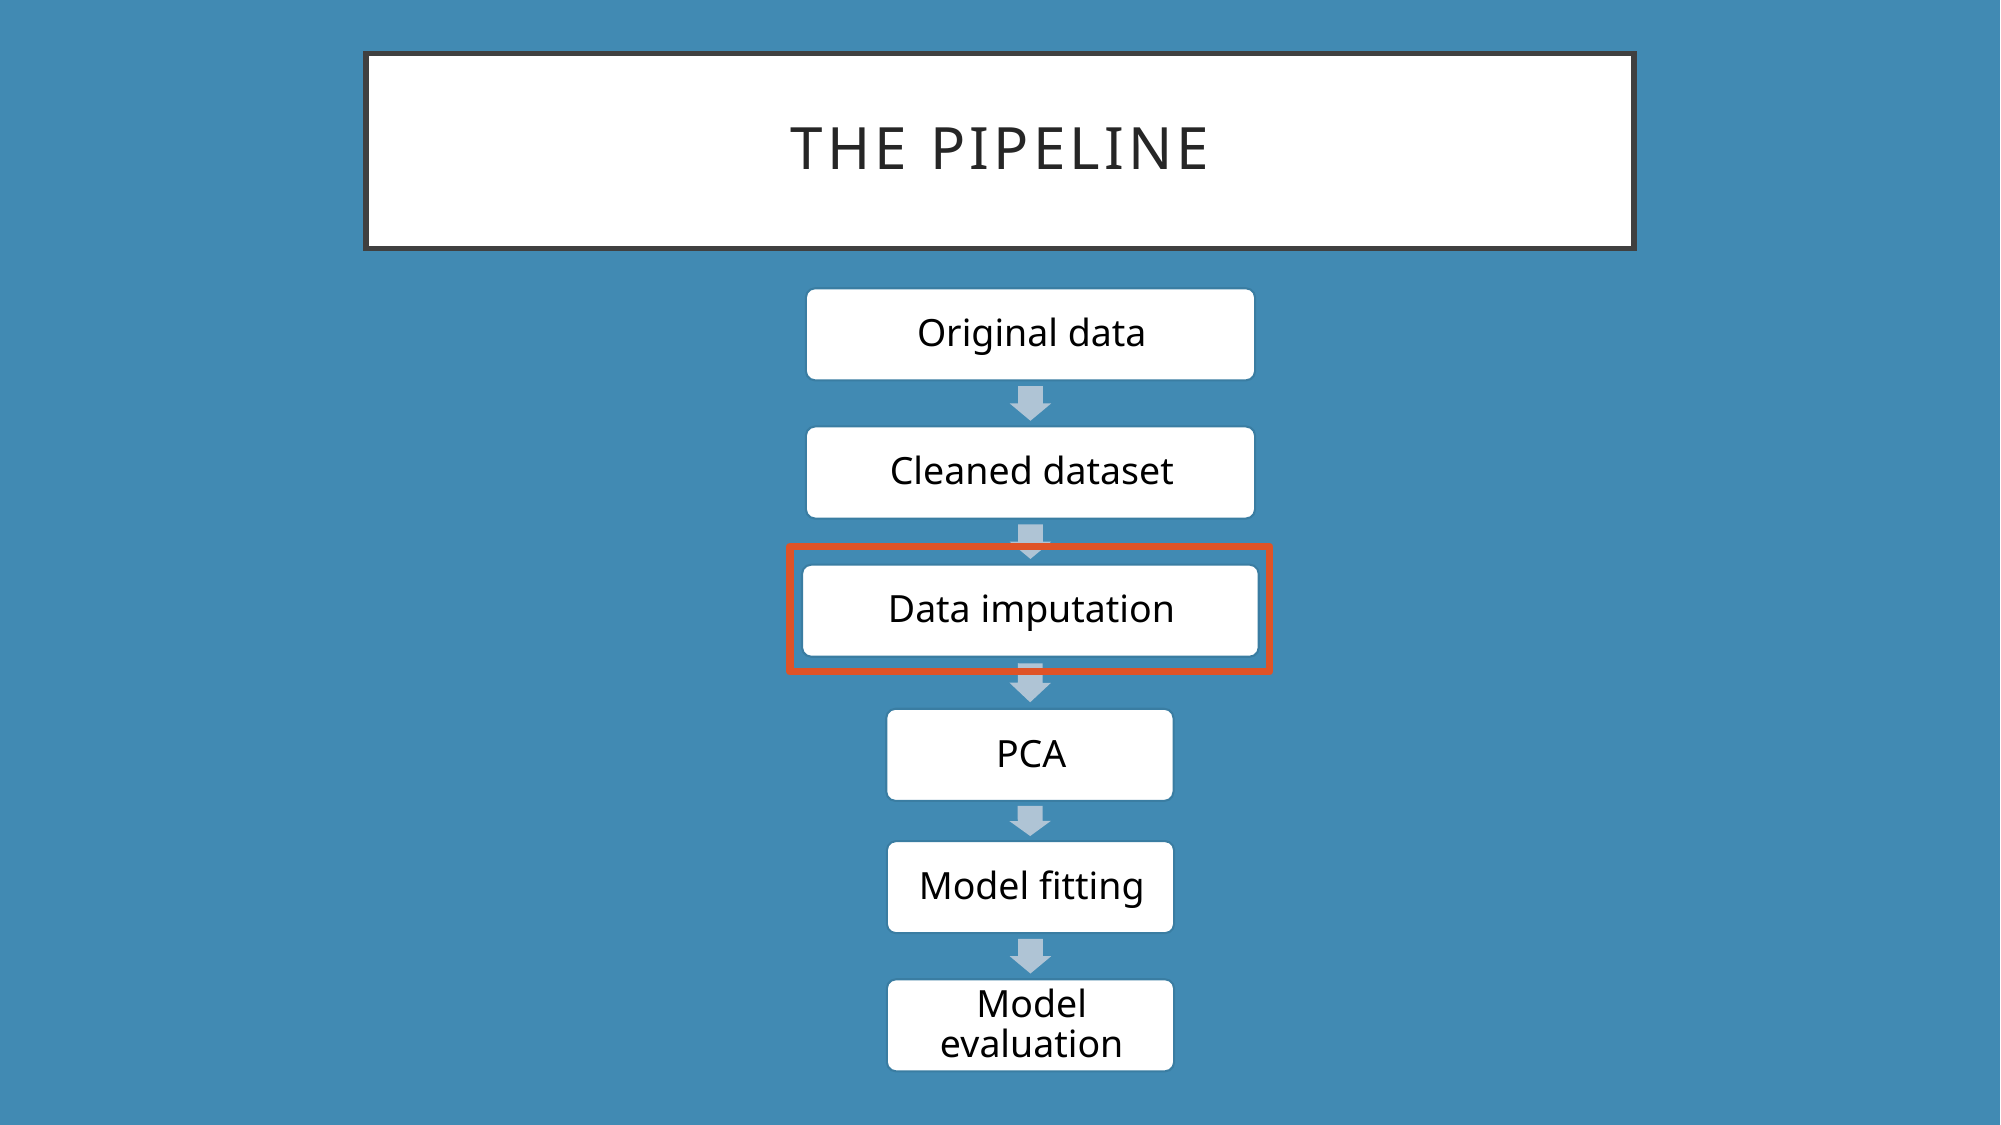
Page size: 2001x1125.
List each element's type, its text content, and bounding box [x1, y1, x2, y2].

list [182, 287, 1878, 1072]
title The pipeline [363, 51, 1637, 251]
